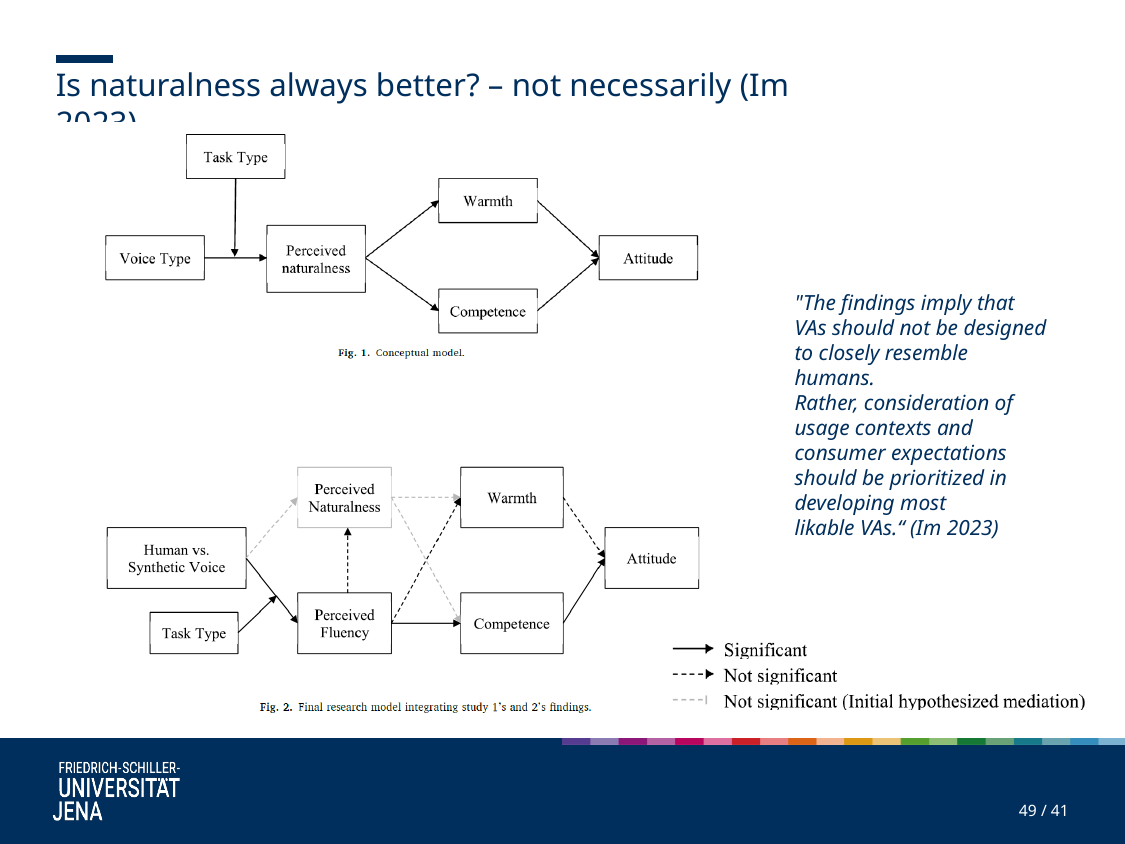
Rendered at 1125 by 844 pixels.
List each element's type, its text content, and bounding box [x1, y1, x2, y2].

picture [253, 699, 603, 718]
text_box Is naturalness always better? – not necessarily (Im 2023) [54, 63, 856, 112]
picture [562, 738, 1125, 745]
picture [75, 465, 1091, 718]
text_box "The findings imply that VAs should not be designed to closely resemble humans. Rather, consideration of usage contexts and consumer expectations should be prioritized in developing most likable VAs.“ (Im 2023) [779, 282, 1067, 547]
picture [51, 755, 181, 827]
picture [56, 122, 738, 367]
